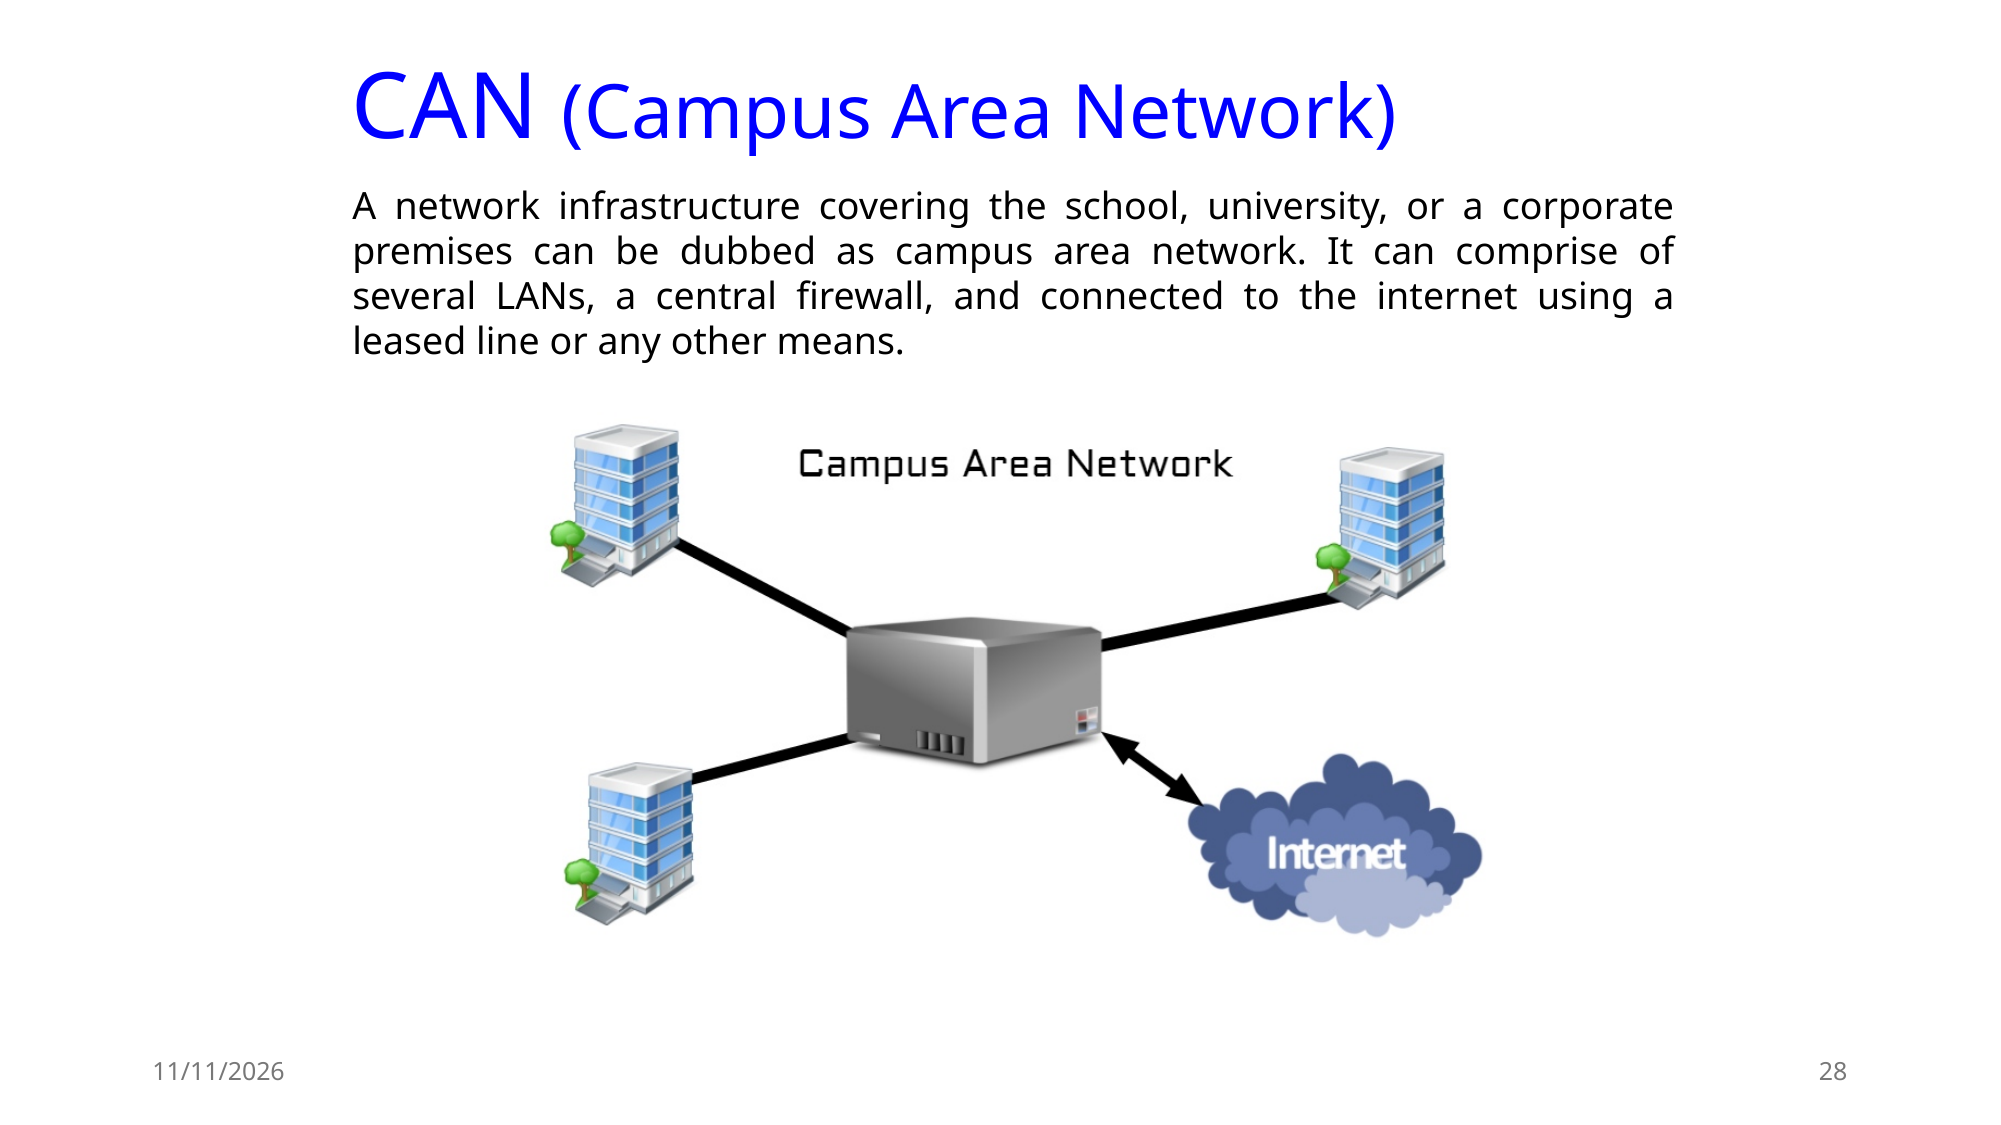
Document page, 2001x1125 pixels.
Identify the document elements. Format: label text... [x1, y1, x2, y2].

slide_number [137, 1042, 588, 1103]
title CAN (Campus Area Network) [336, 15, 1687, 203]
picture [510, 394, 1490, 946]
text_box A network infrastructure covering the school, university, or a corporate premises can be dubbed as campus area network. It can comprise of several LANs, a central firewall, and connected to the internet using a leased line or any other means. [337, 174, 1691, 370]
slide_number 28 [1412, 1042, 1863, 1103]
